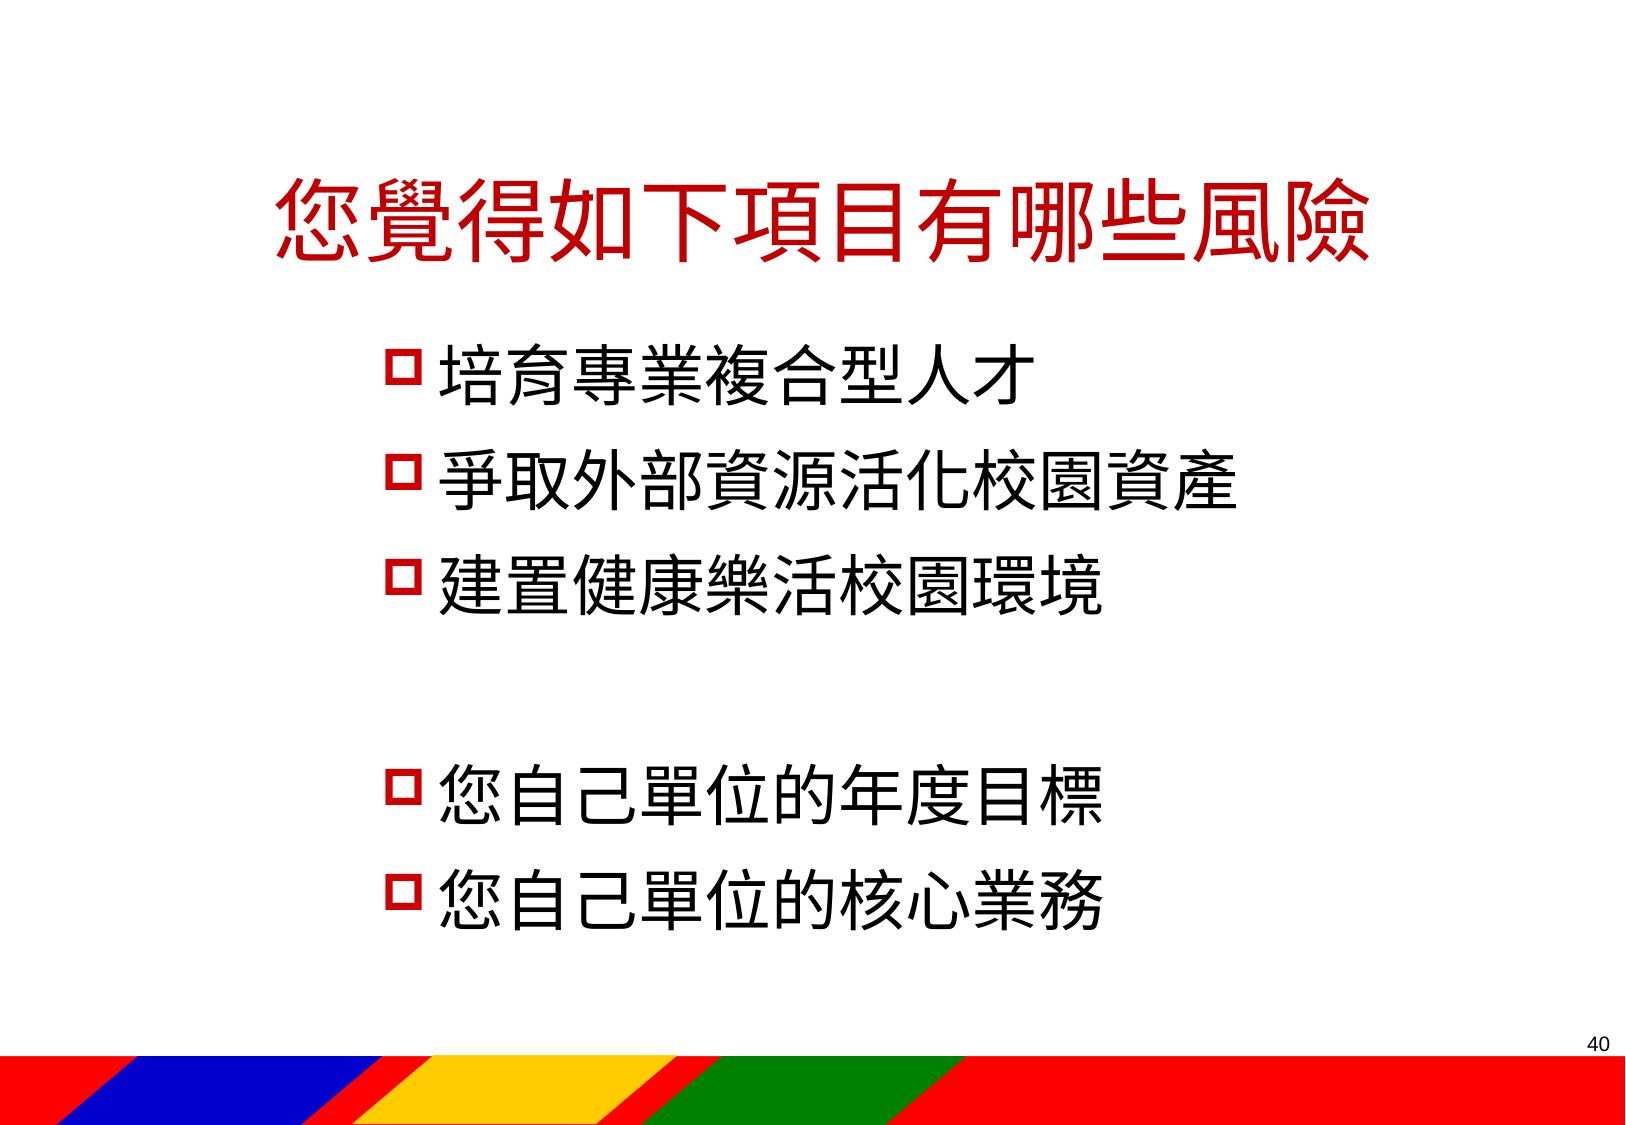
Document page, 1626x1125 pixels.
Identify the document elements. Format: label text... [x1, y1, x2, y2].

title 您覺得如下項目有哪些風險 [91, 125, 1555, 313]
slide_number 39 [1245, 1023, 1625, 1099]
list 培育專業複合型人才 爭取外部資源活化校園資產 建置健康樂活校園環境 您自己單位的年度目標 您自己單位的核心業務 [366, 326, 1259, 1012]
